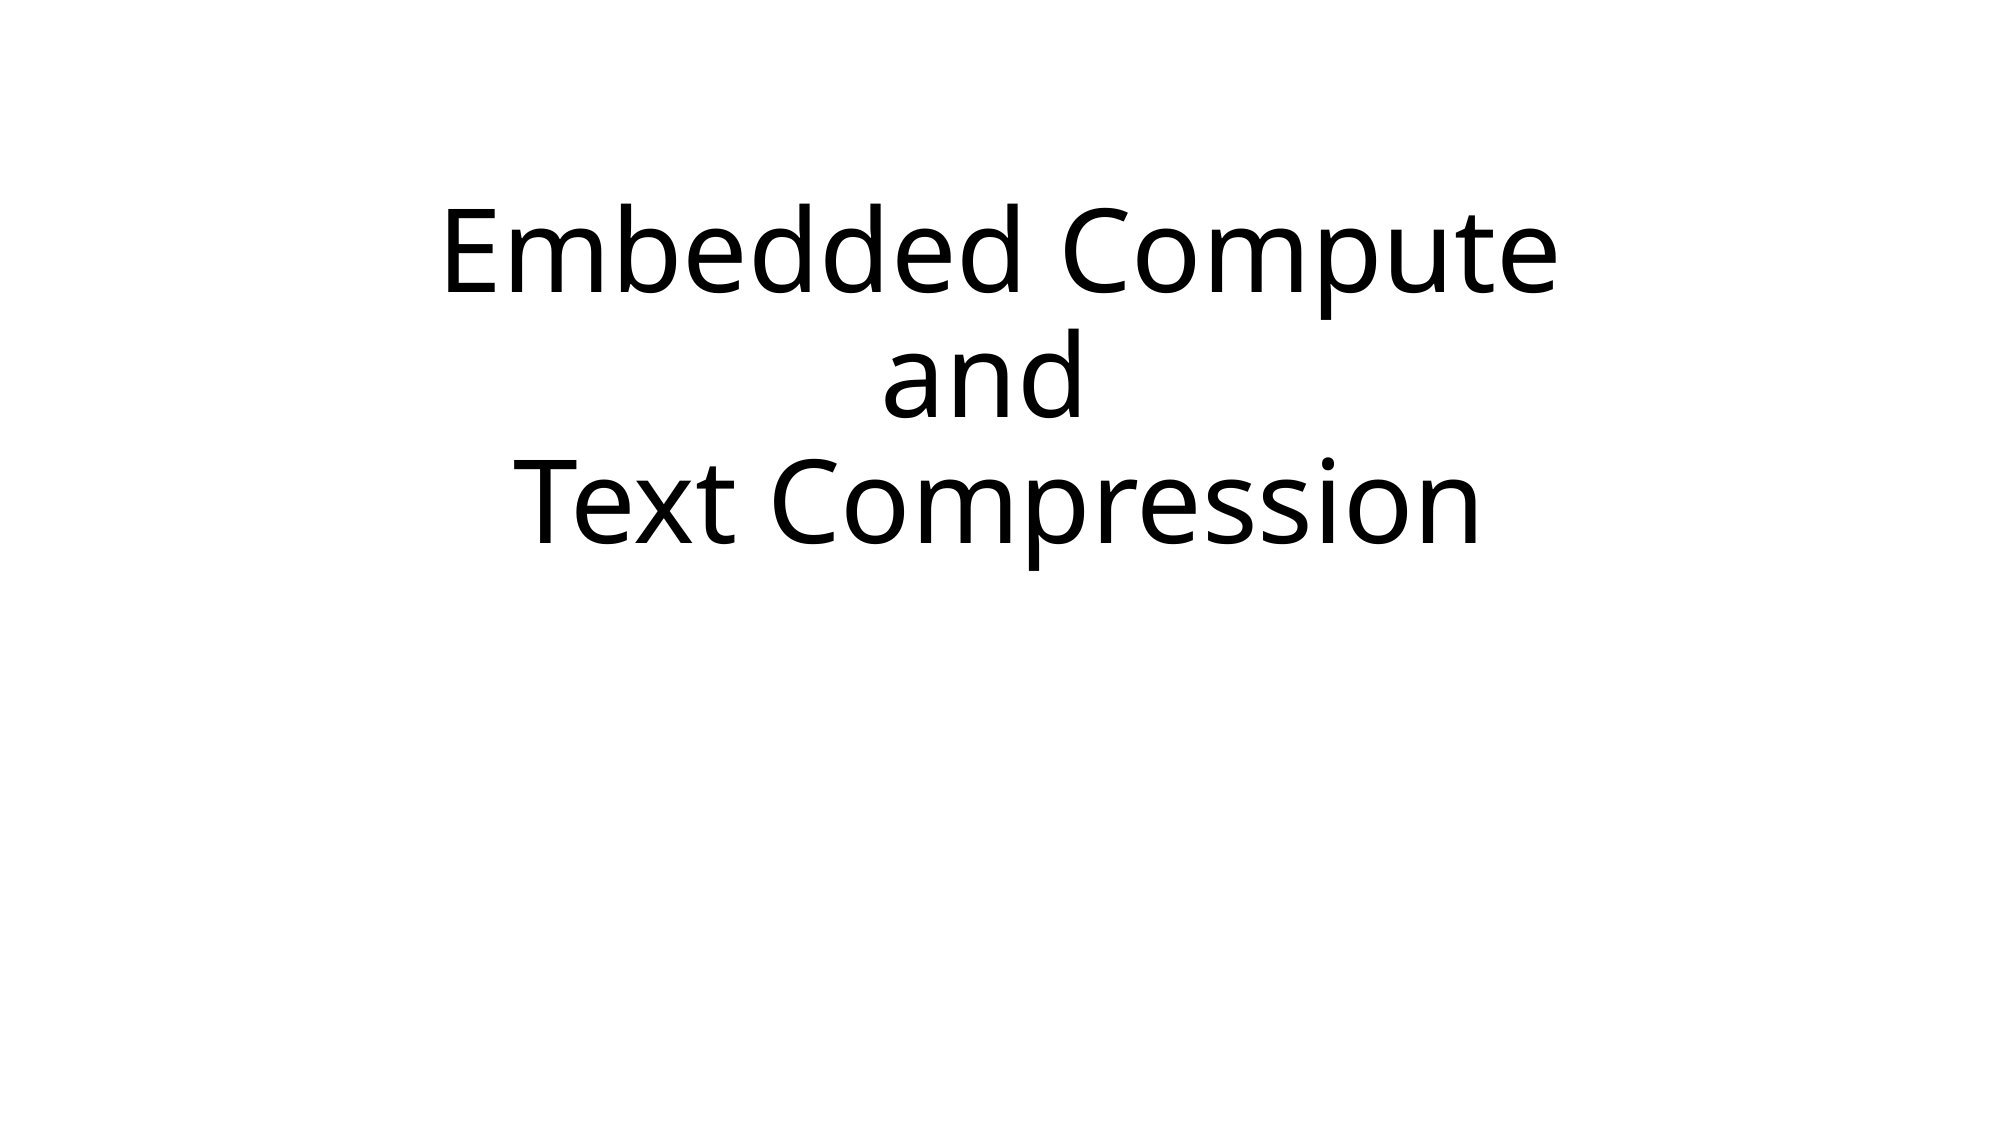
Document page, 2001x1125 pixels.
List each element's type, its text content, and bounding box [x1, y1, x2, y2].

title Embedded Compute and Text Compression [249, 184, 1750, 576]
